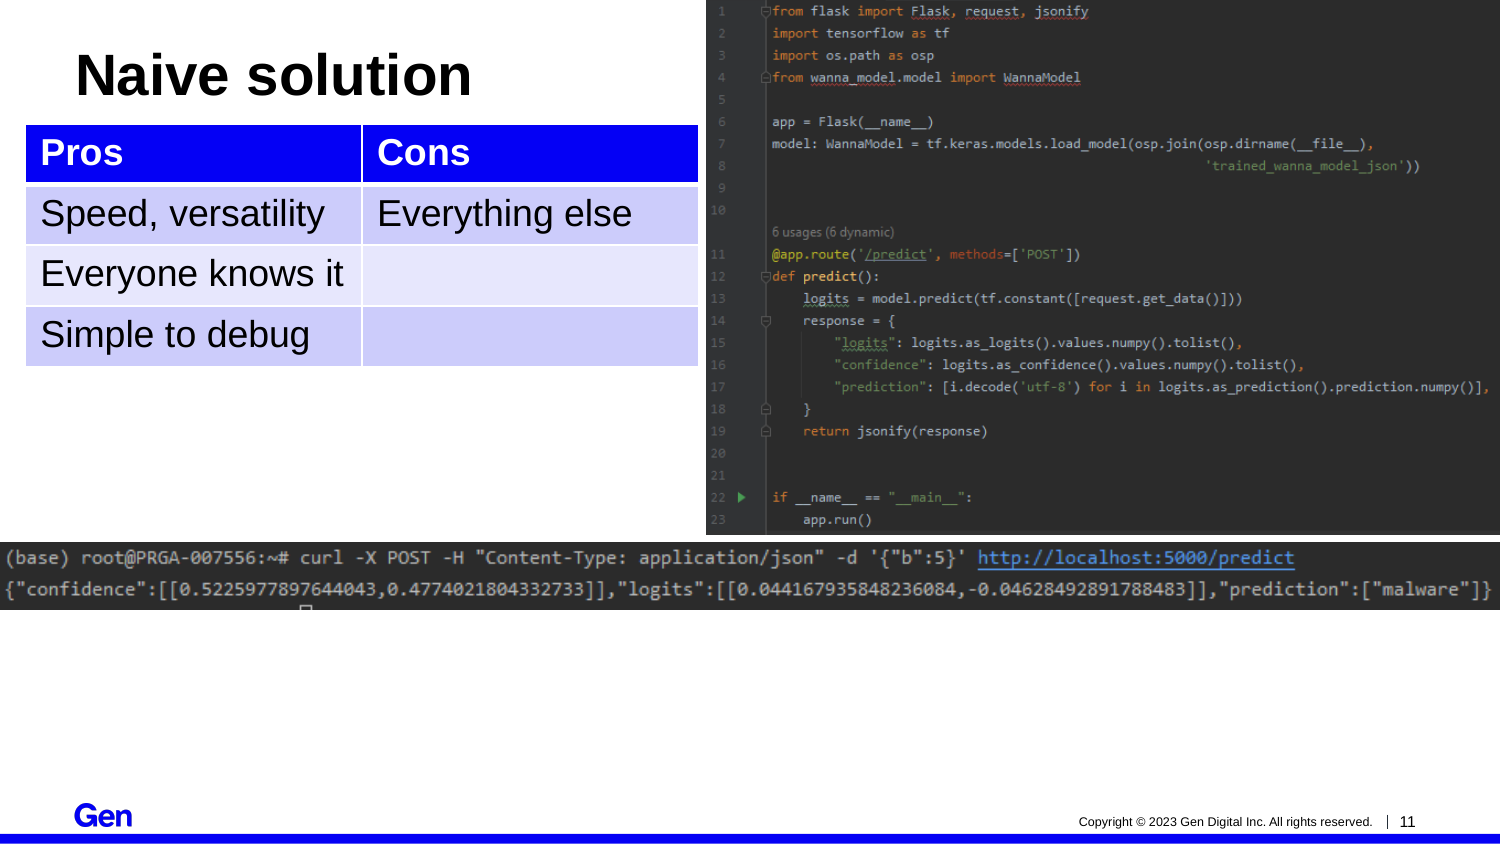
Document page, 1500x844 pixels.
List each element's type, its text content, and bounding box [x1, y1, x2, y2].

picture [0, 541, 1500, 610]
table_cell Everything else [363, 187, 698, 244]
table_cell [363, 246, 698, 305]
title Naive solution [75, 37, 701, 116]
table_header Cons [363, 125, 698, 182]
table_cell [363, 307, 698, 366]
table_cell Speed, versatility [26, 187, 361, 244]
footer Copyright © 2023 Gen Digital Inc. All rights reserved. [1078, 813, 1373, 829]
table_cell Simple to debug [26, 307, 361, 366]
slide_number 11 [1399, 811, 1423, 831]
picture [706, 0, 1500, 535]
table_header Pros [26, 125, 361, 182]
picture [74, 803, 132, 827]
table_cell Everyone knows it [26, 246, 361, 305]
